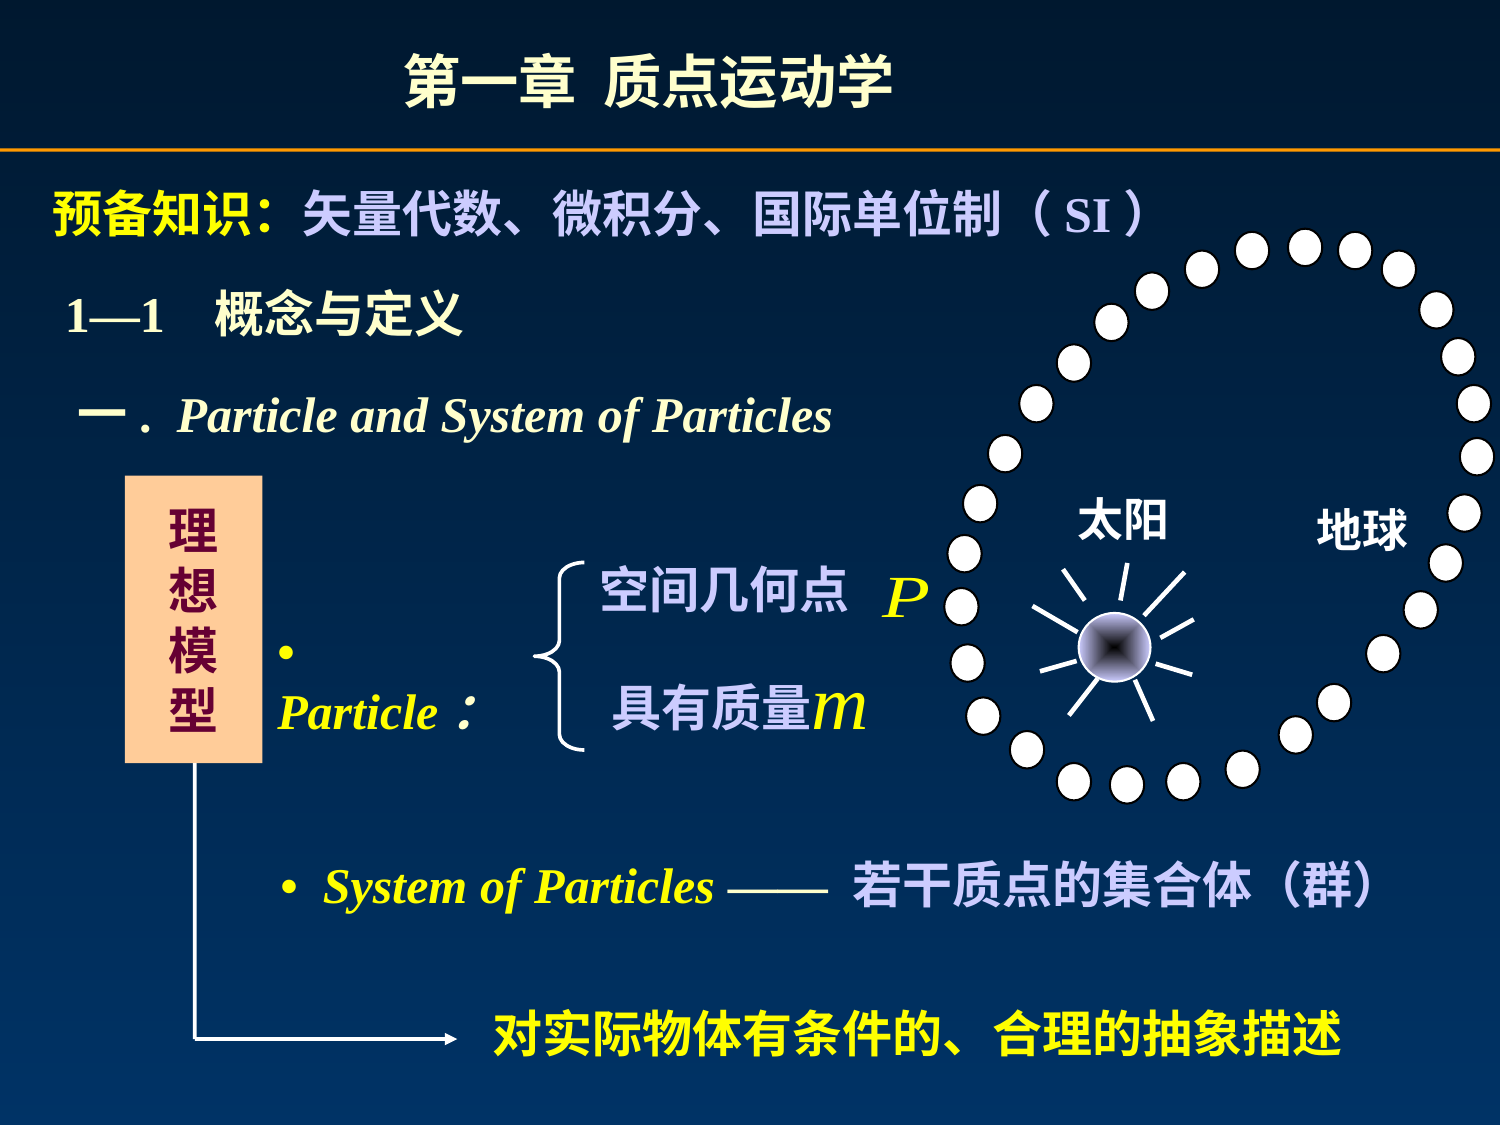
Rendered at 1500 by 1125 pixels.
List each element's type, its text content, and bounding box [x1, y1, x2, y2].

text_box 第一章 质点运动学 [387, 37, 1225, 123]
text_box [1234, 231, 1270, 270]
text_box [987, 434, 1023, 473]
text_box [1010, 752, 1044, 769]
text_box [1403, 591, 1438, 629]
text_box [1056, 344, 1092, 382]
text_box [944, 587, 979, 626]
text_box • Particle： [263, 612, 550, 748]
text_box [962, 484, 986, 523]
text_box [562, 669, 1176, 745]
text_box [1381, 250, 1417, 289]
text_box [194, 762, 458, 1040]
text_box [1166, 762, 1201, 801]
text_box [1019, 384, 1054, 423]
text_box [1184, 250, 1220, 289]
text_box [1039, 569, 1193, 719]
text_box [1278, 716, 1313, 754]
text_box [1419, 291, 1454, 329]
text_box [1428, 565, 1463, 582]
text_box [1459, 437, 1495, 476]
text_box [1109, 766, 1145, 804]
text_box [1094, 303, 1129, 342]
text_box [1287, 228, 1323, 267]
text_box 太阳 [986, 483, 1262, 553]
text_box 理 想 模 型 [124, 475, 263, 764]
text_box [1337, 231, 1373, 270]
text_box 1—1 概念与定义 [49, 274, 1038, 350]
text_box 地球 [1224, 494, 1500, 565]
text_box [1056, 762, 1092, 801]
text_box [1316, 683, 1352, 722]
text_box [947, 534, 982, 573]
text_box [534, 562, 585, 671]
text_box [950, 644, 985, 667]
text_box [1225, 750, 1260, 789]
text_box [1134, 272, 1170, 310]
text_box 空间几何点 [584, 550, 1385, 626]
text_box [1366, 634, 1401, 673]
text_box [867, 562, 940, 624]
text_box [1441, 338, 1476, 376]
text_box 预备知识：矢量代数、微积分、国际单位制（SI） [37, 174, 1412, 250]
text_box [1456, 384, 1492, 423]
text_box 一. Particle and System of Particles [62, 374, 1500, 450]
text_box 对实际物体有条件的、合理的抽象描述 [454, 995, 1430, 1071]
text_box • System of Particles —— 若干质点的集合体（群） [463, 846, 1463, 921]
